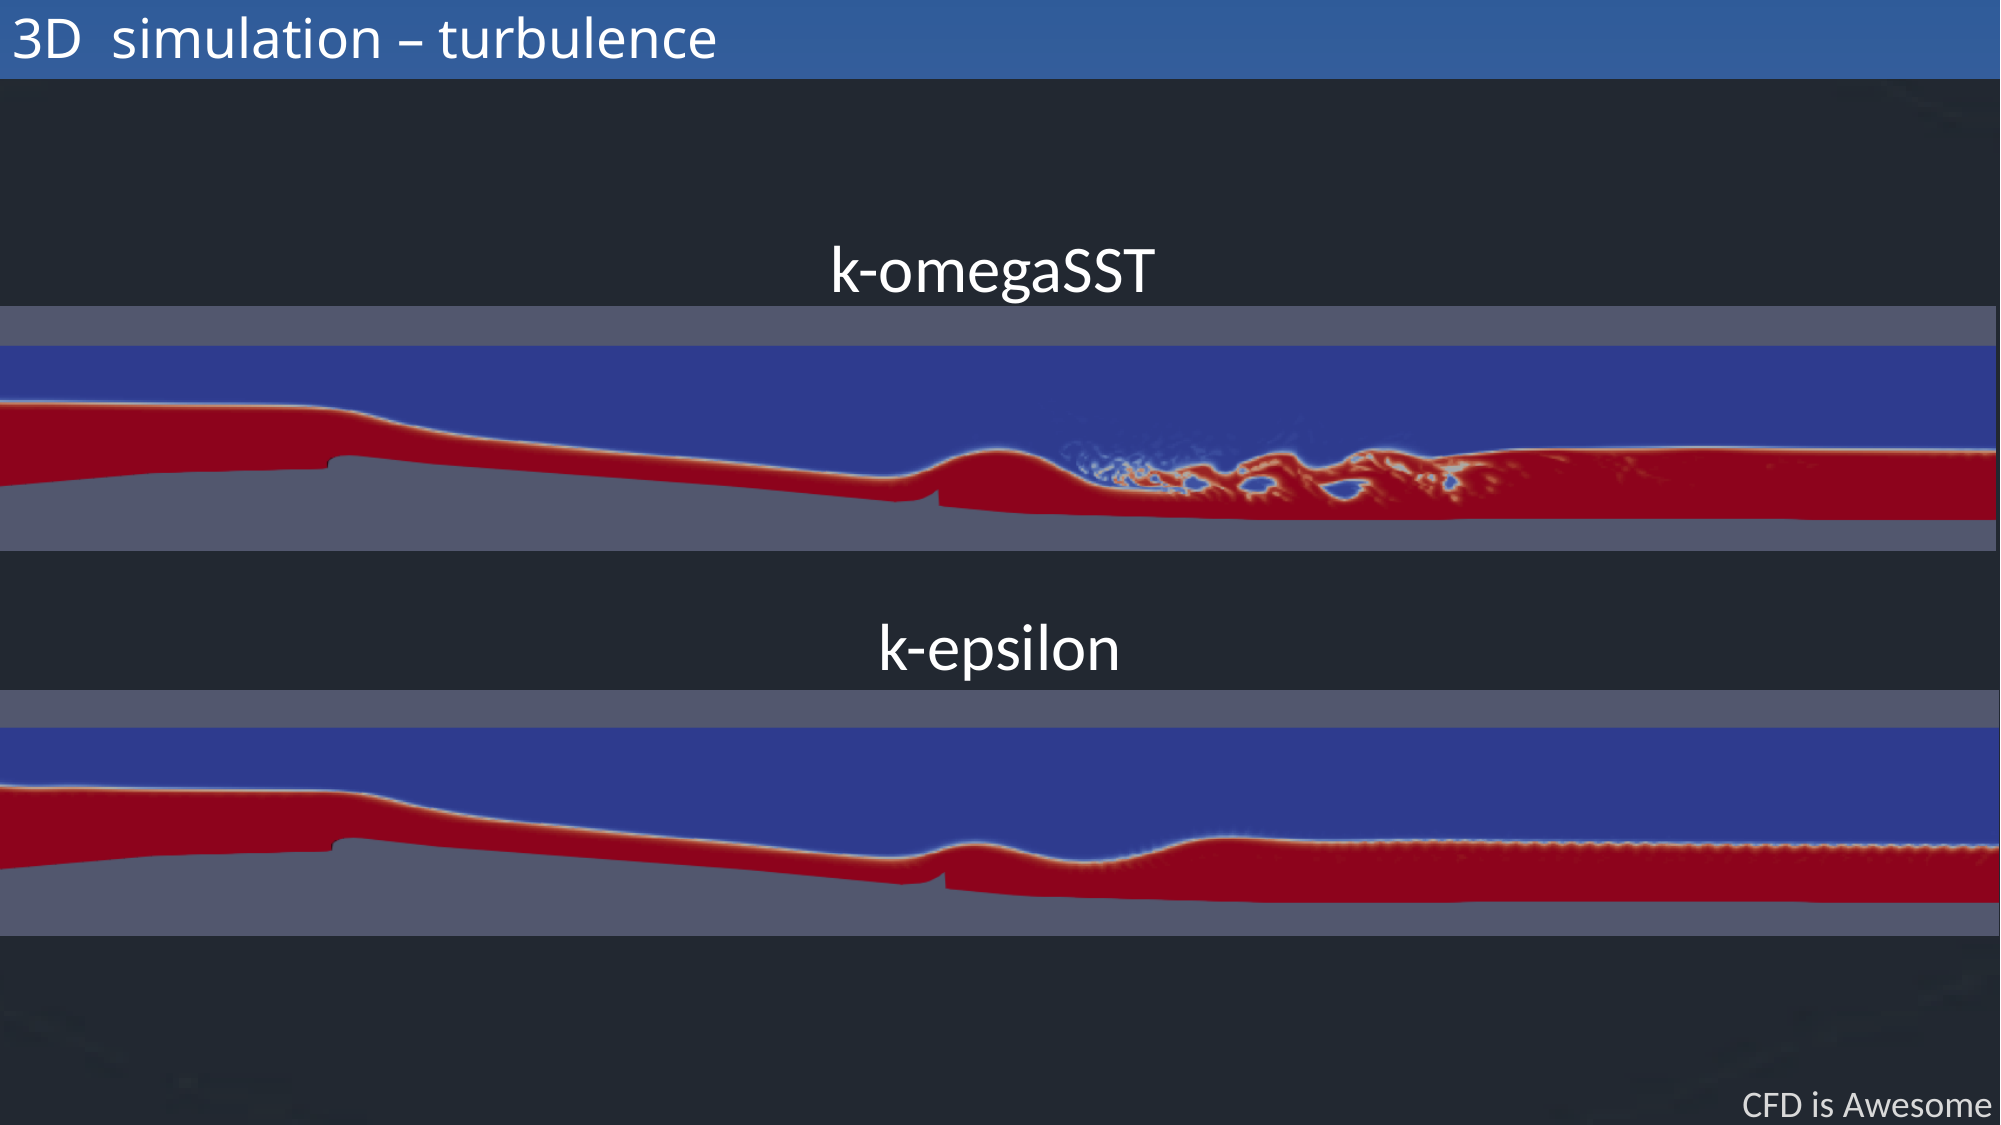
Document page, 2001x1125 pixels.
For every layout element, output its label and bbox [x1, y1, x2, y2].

list [0, 0, 2000, 79]
picture [0, 79, 2000, 1125]
